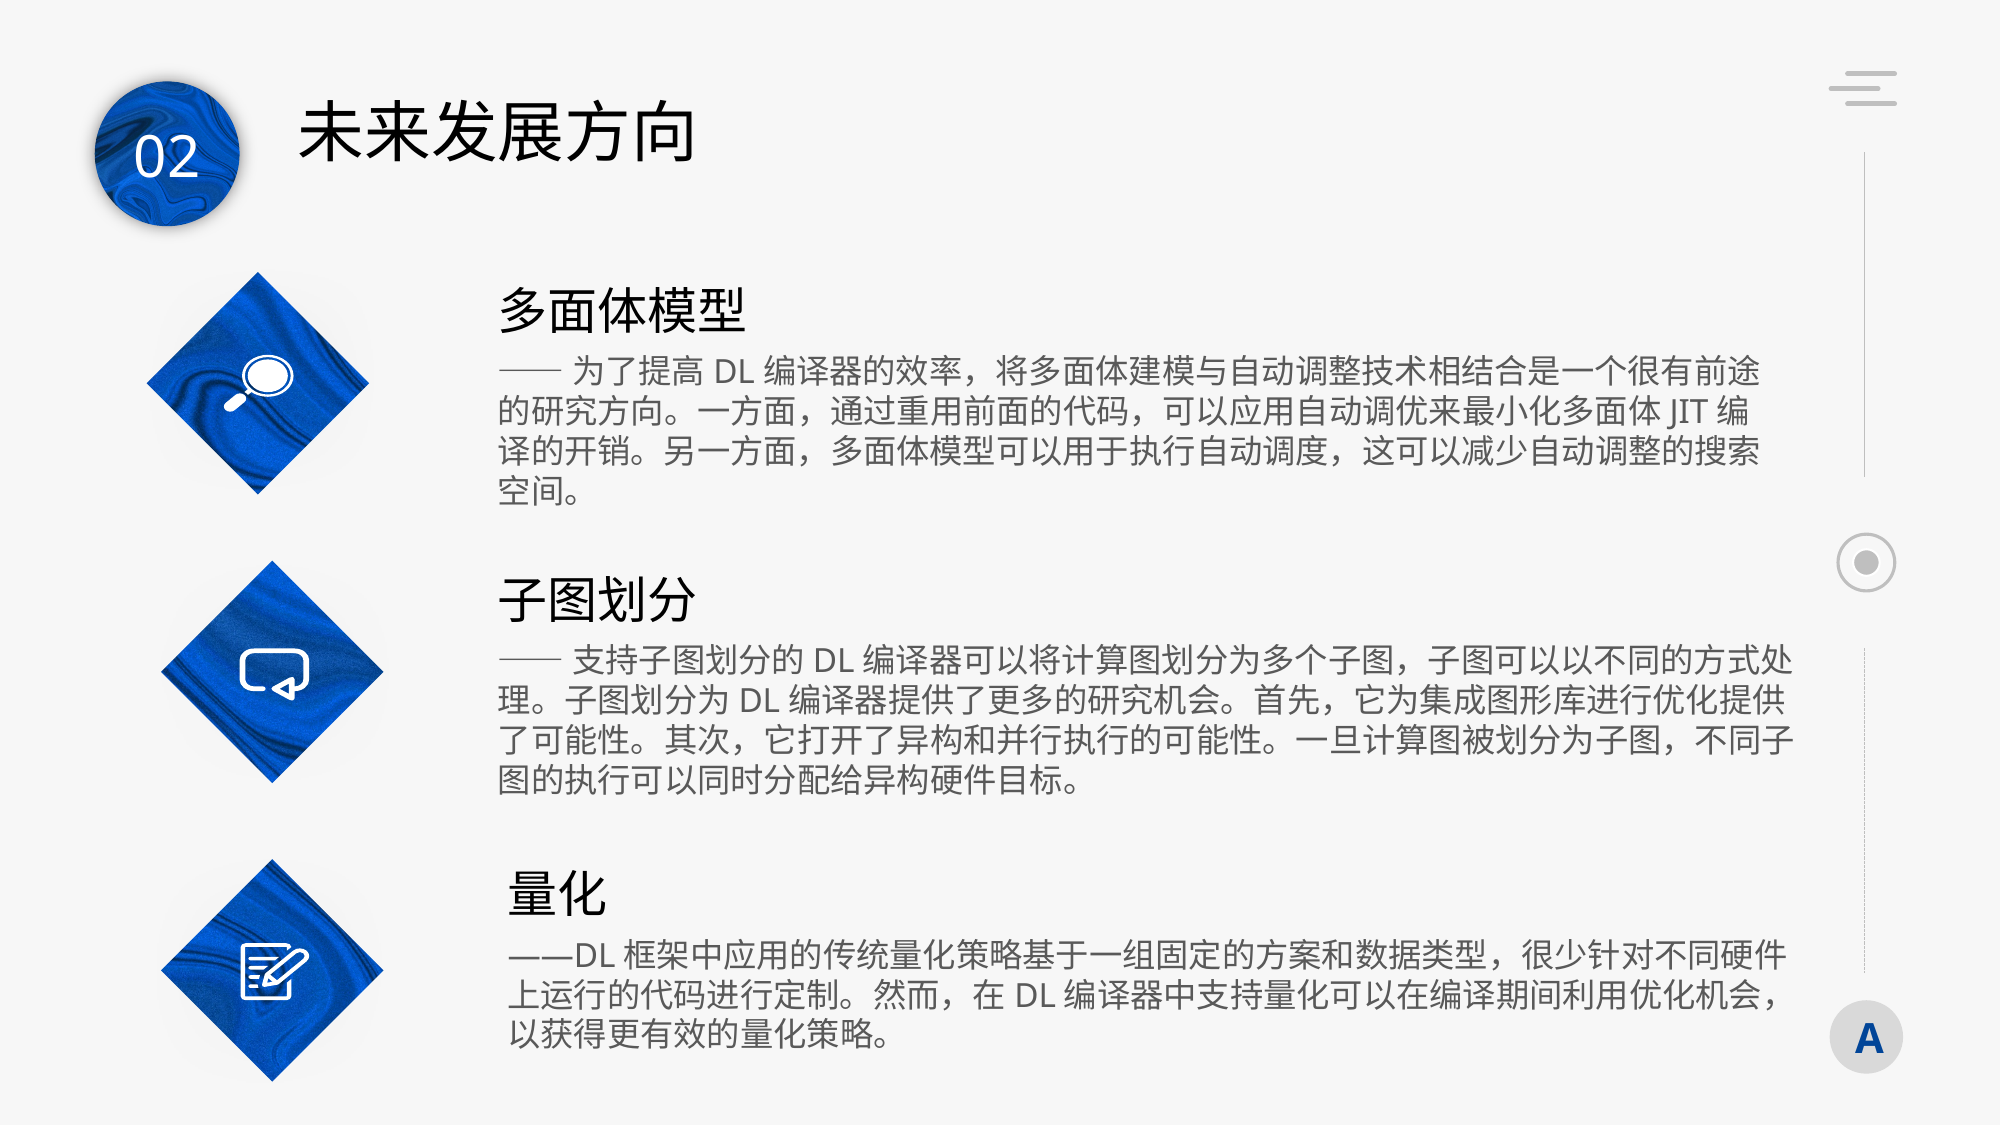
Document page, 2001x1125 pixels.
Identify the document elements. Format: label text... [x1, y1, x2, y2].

picture [76, 63, 258, 244]
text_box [483, 560, 1813, 809]
picture [160, 560, 384, 784]
text_box 未来发展方向 [282, 82, 713, 177]
text_box A [1828, 999, 1905, 1075]
picture [160, 858, 384, 1082]
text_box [483, 272, 1788, 520]
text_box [1837, 534, 1895, 591]
picture [146, 271, 370, 495]
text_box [492, 855, 1823, 1063]
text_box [1830, 73, 1895, 104]
